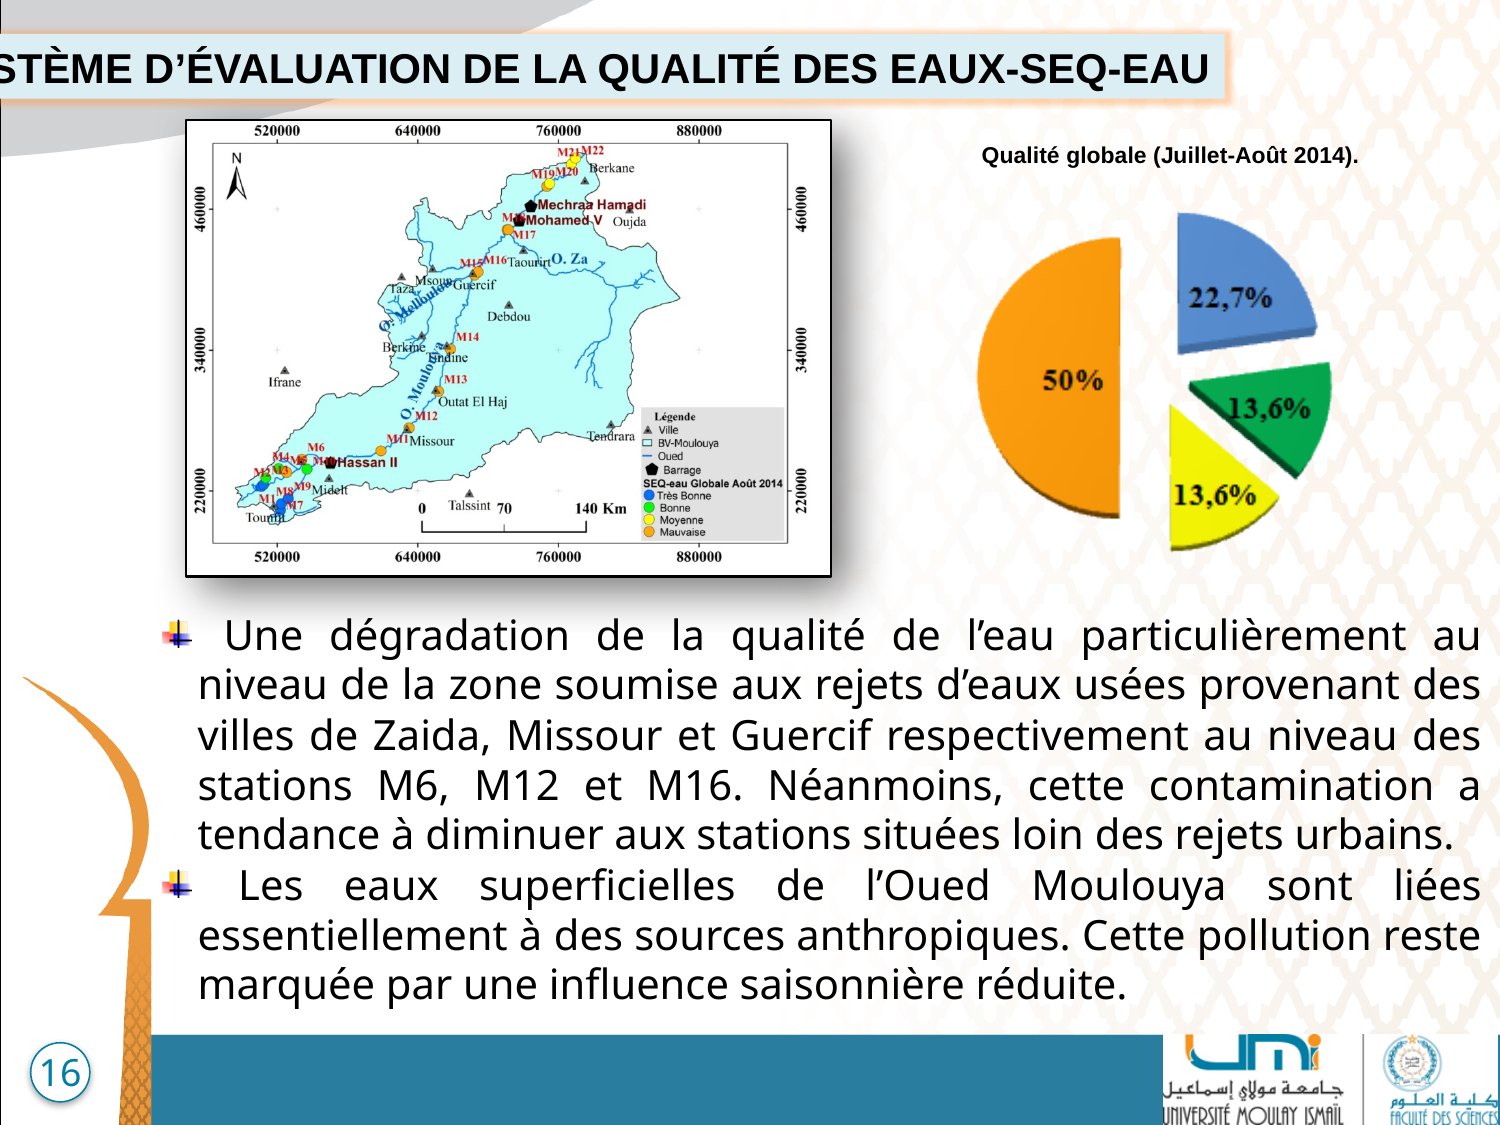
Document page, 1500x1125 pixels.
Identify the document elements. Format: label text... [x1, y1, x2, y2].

text_box Qualité globale (Juillet-Août 2014). [966, 132, 1375, 175]
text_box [21, 1041, 99, 1103]
picture [0, 0, 1500, 1125]
text_box Système d’évaluation de la qualité des eaux-SEQ-eau [0, 33, 1225, 99]
text_box Une dégradation de la qualité de l’eau particulièrement au niveau de la zone soumise aux rejets d’eaux usées provenant des villes de Zaida, Missour et Guercif respectivement au niveau des stations M6, M12 et M16. Néanmoins, cette contamination a tendance à diminuer aux stations situées loin des rejets urbains. Les eaux superficielles de l’Oued Moulouya sont liées essentiellement à des sources anthropiques. Cette pollution reste marquée par une influence saisonnière réduite. [147, 600, 1498, 1066]
